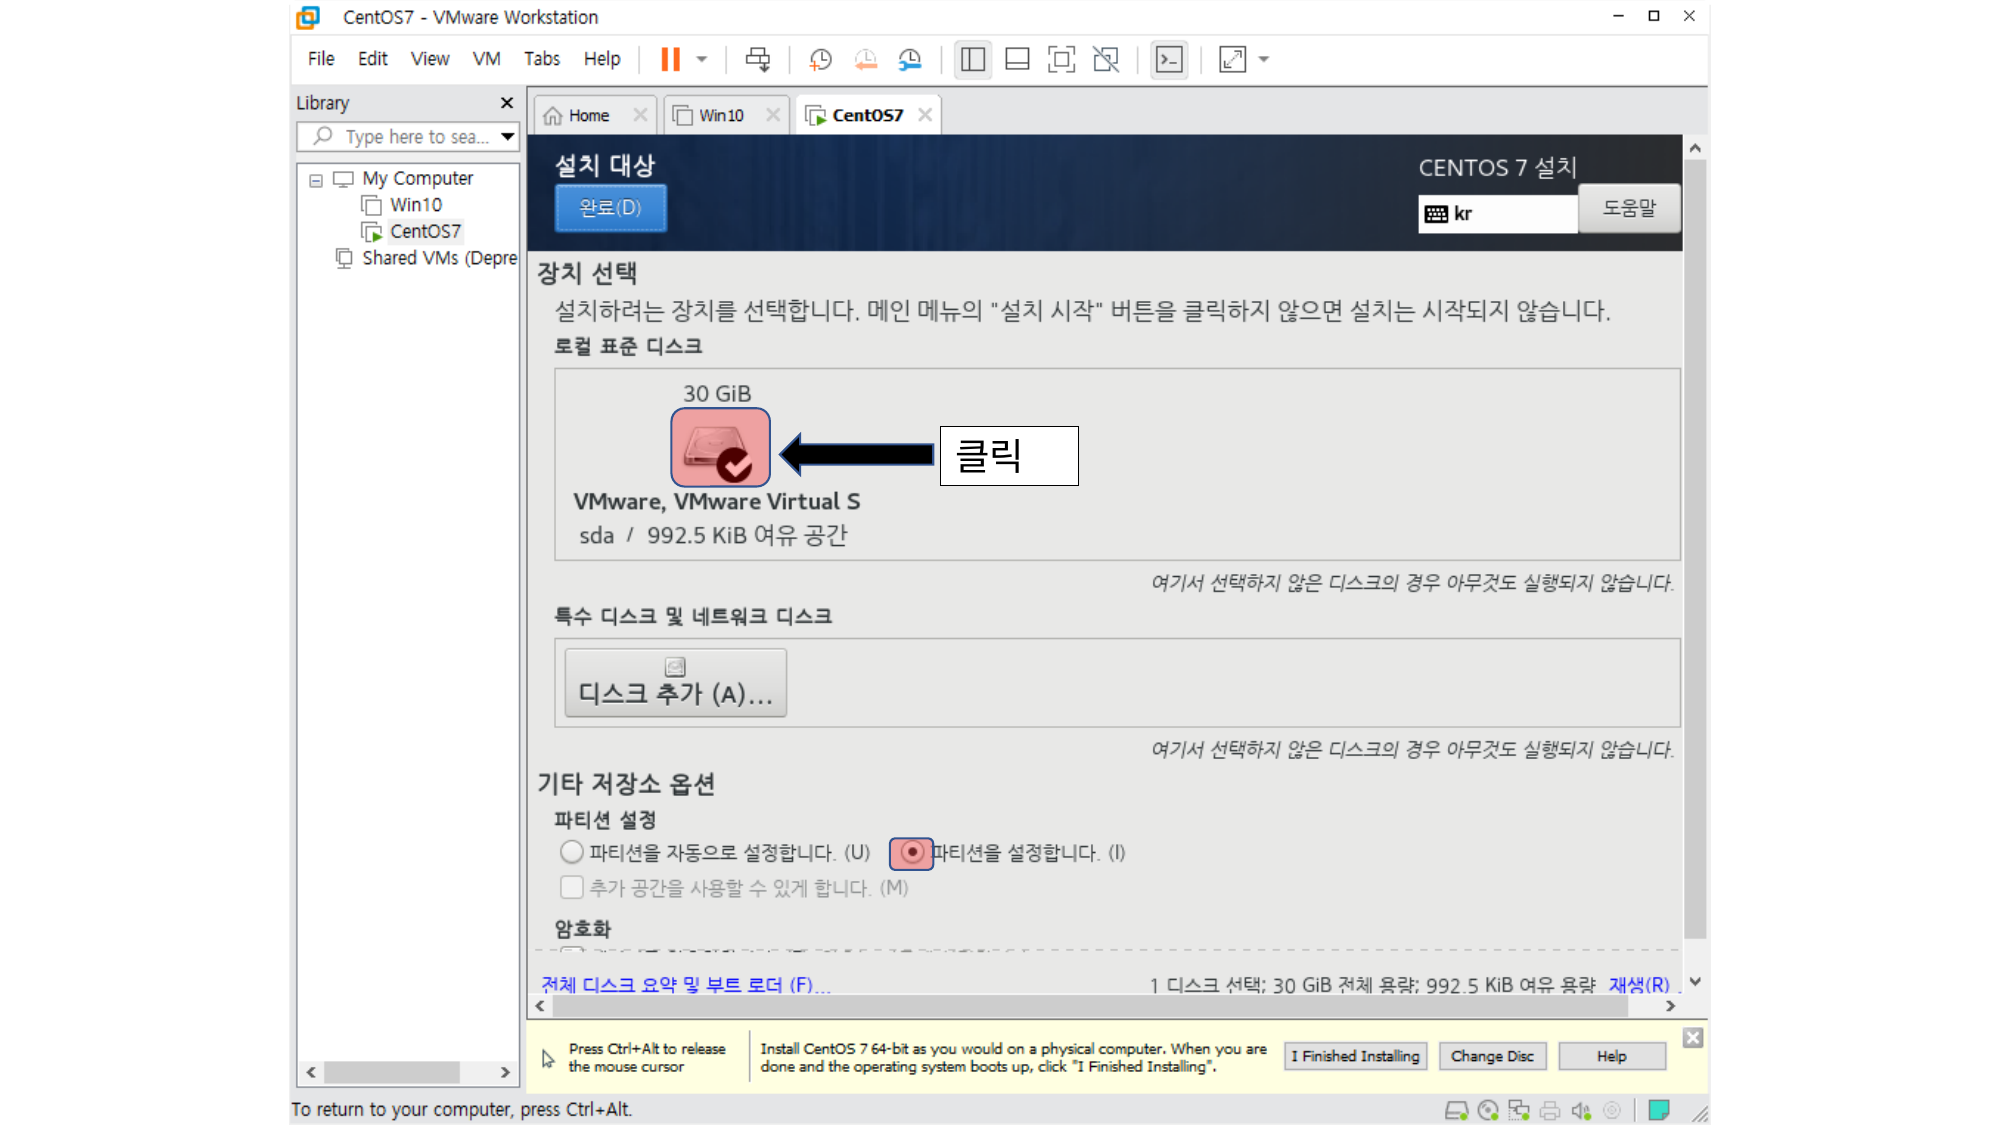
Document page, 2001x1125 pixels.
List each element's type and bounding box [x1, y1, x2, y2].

picture [289, 0, 1711, 1125]
